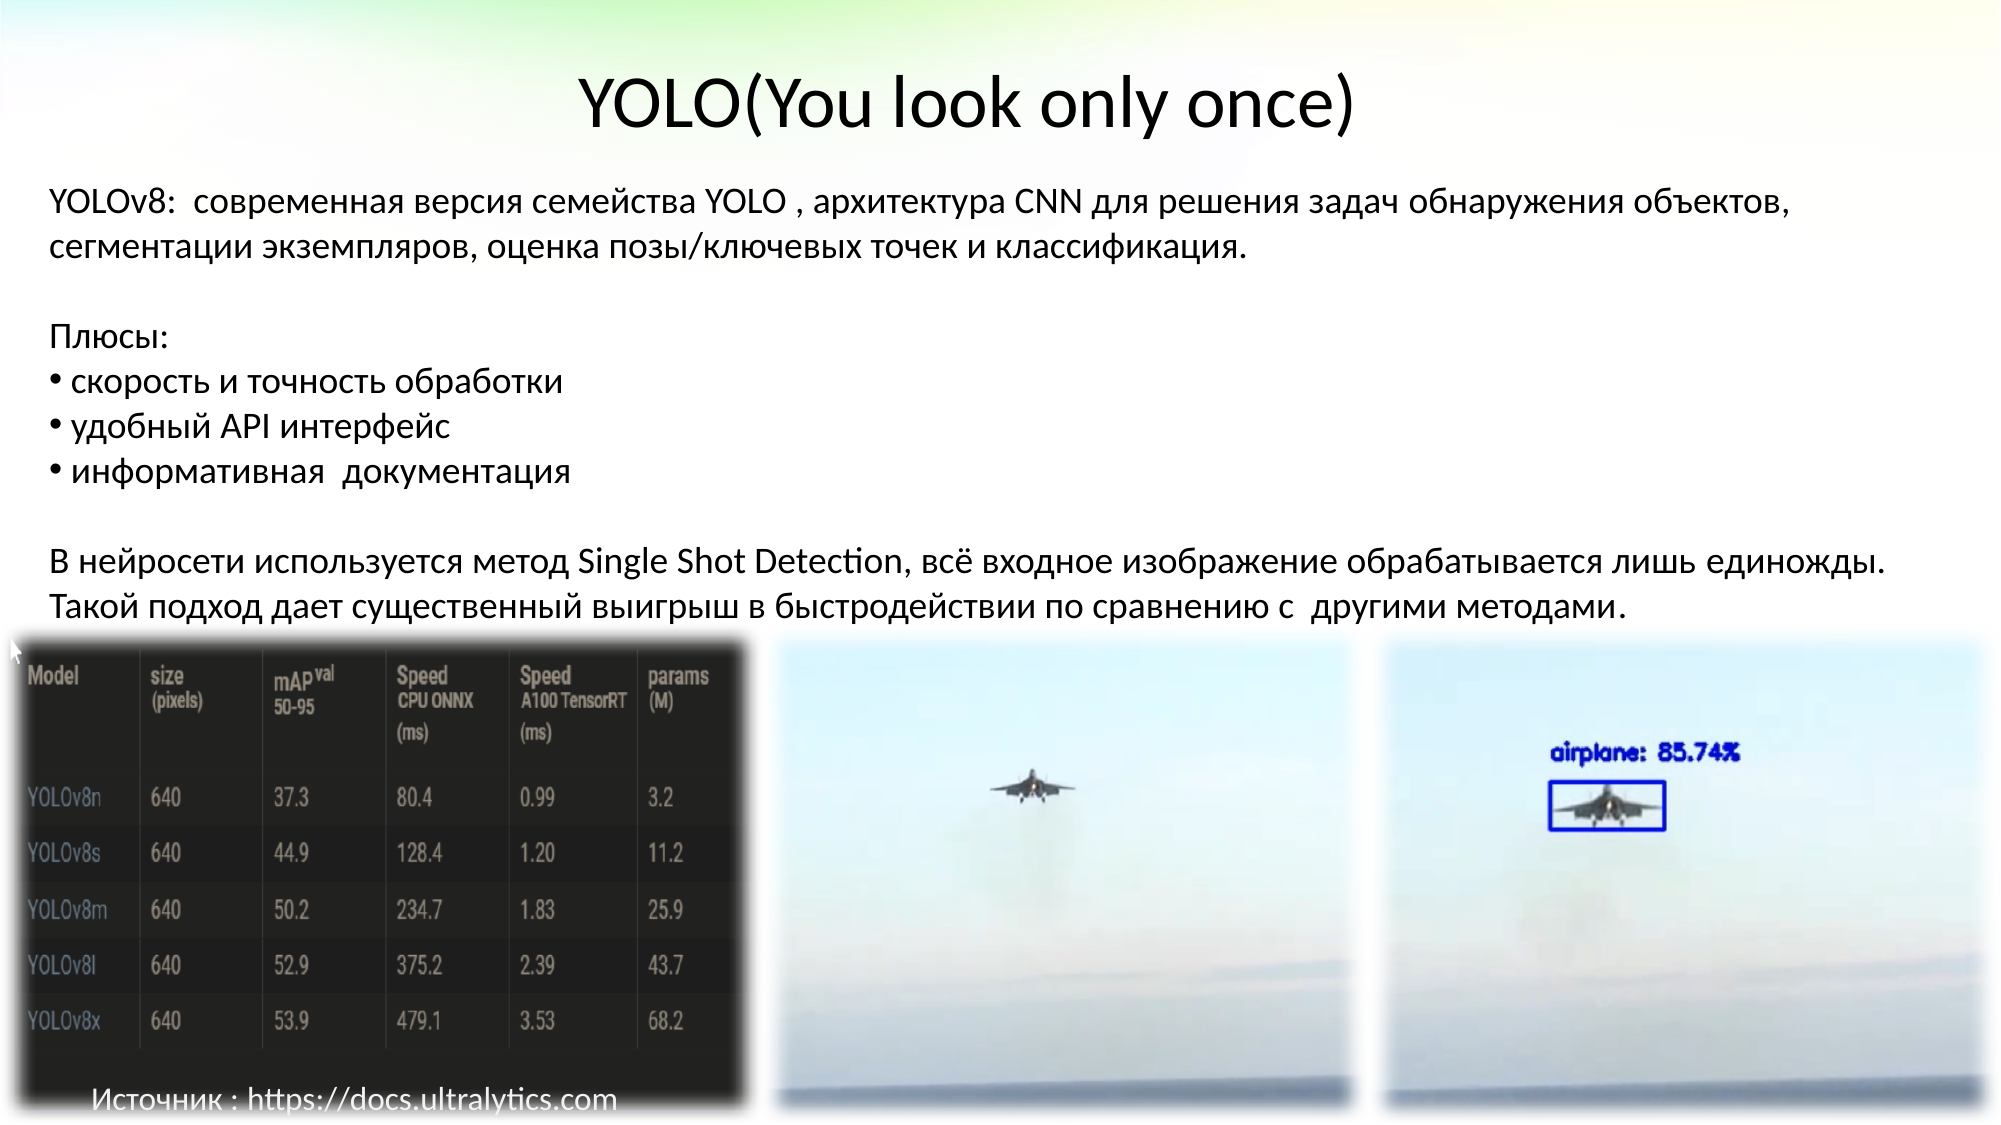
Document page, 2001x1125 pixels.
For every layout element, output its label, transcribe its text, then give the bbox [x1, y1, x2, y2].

picture [0, 0, 2000, 272]
text_box YOLOv8: современная версия семейства YOLO , архитектура CNN для решения задач обнаружения объектов, сегментации экземпляров, оценка позы/ключевых точек и классификация. Плюсы: скорость и точность обработки удобный API интерфейс информативная документация В нейросети используется метод Single Shot Detection, всё входное изображение обрабатывается лишь единожды. Такой подход дает существенный выигрыш в быстродействии по сравнению с другими методами. [34, 168, 2000, 622]
text_box YOLO(You look only onсe) [258, 44, 1678, 150]
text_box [0, 622, 2000, 1125]
